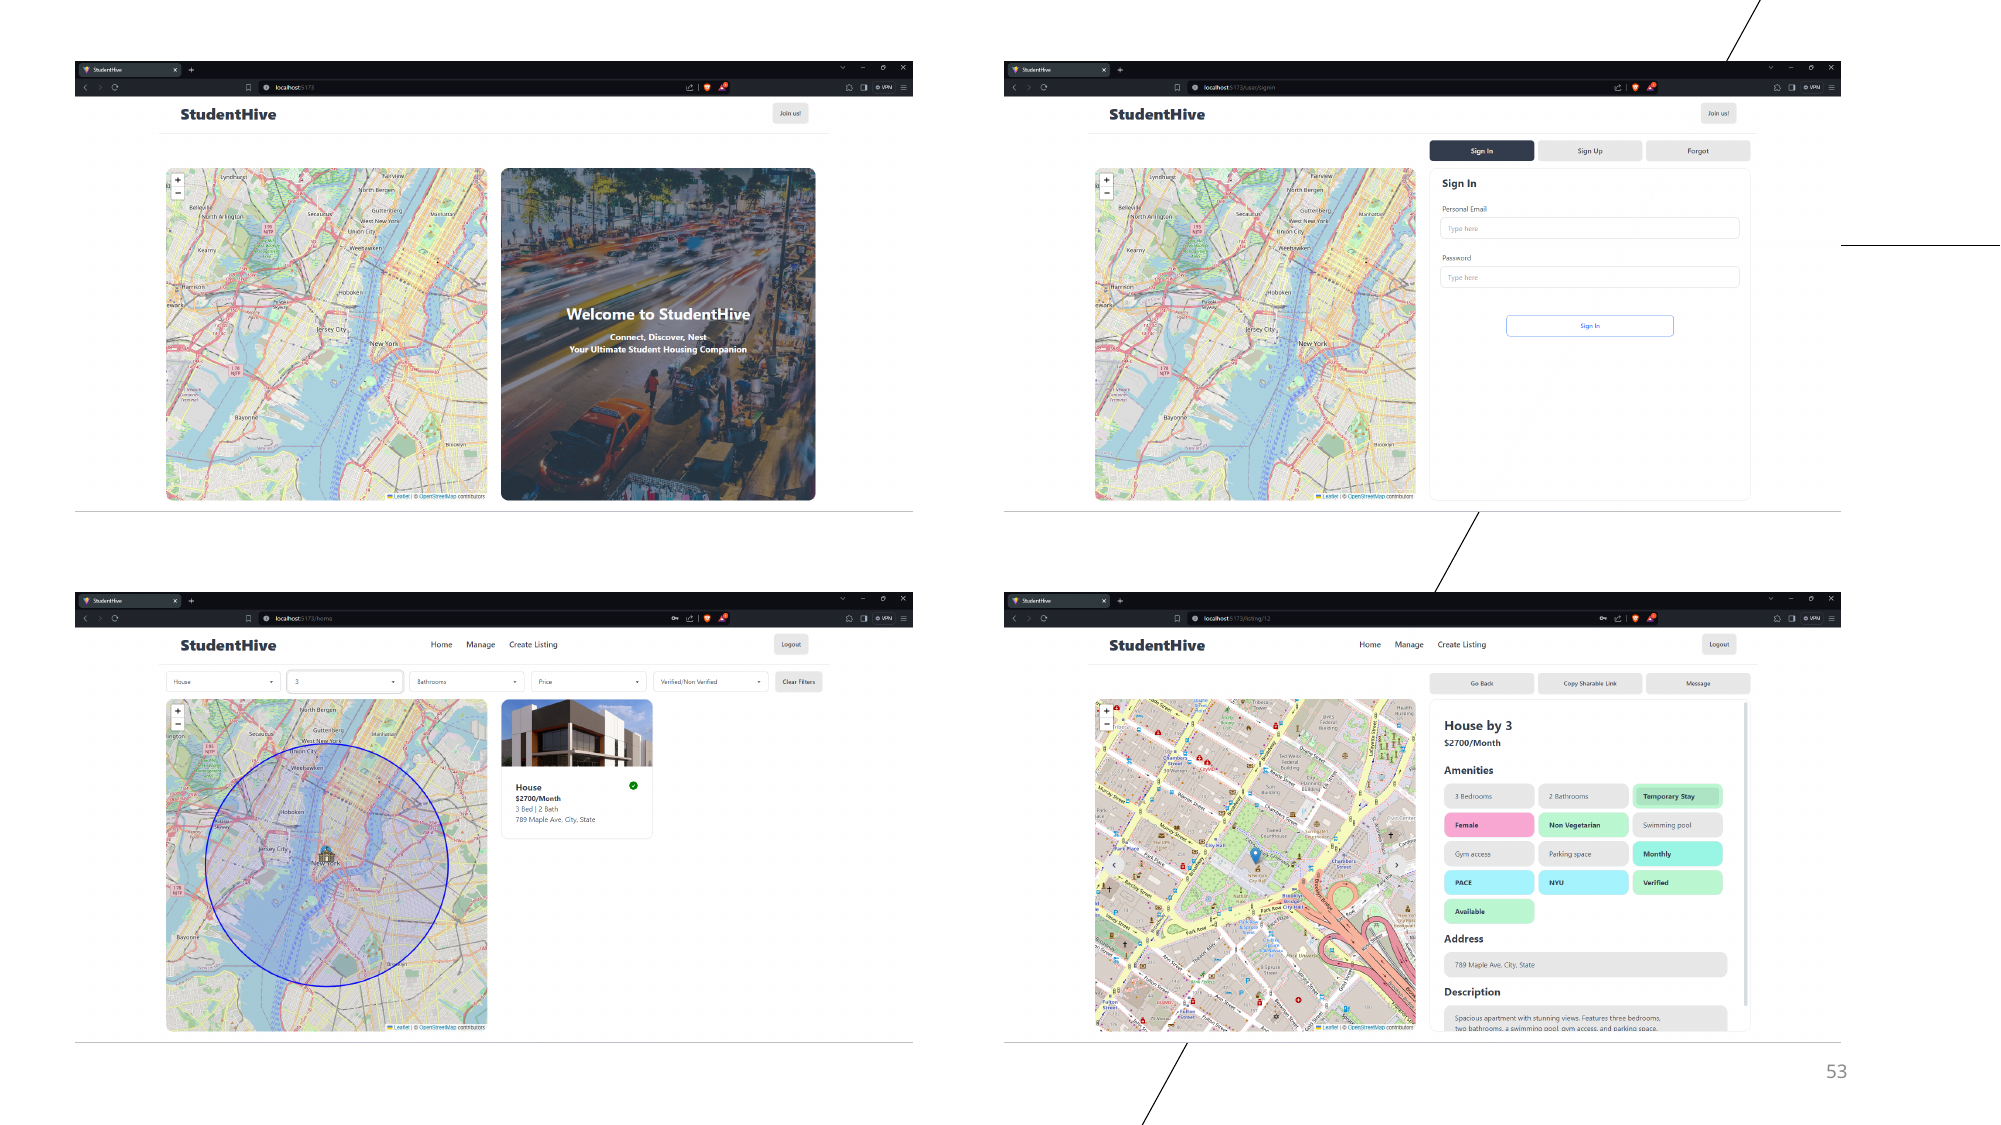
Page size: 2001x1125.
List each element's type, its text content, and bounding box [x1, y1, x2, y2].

picture [75, 592, 913, 1043]
picture [75, 61, 913, 512]
slide_number 53 [1412, 1042, 1863, 1103]
picture [1004, 61, 1841, 512]
picture [1004, 592, 1841, 1043]
